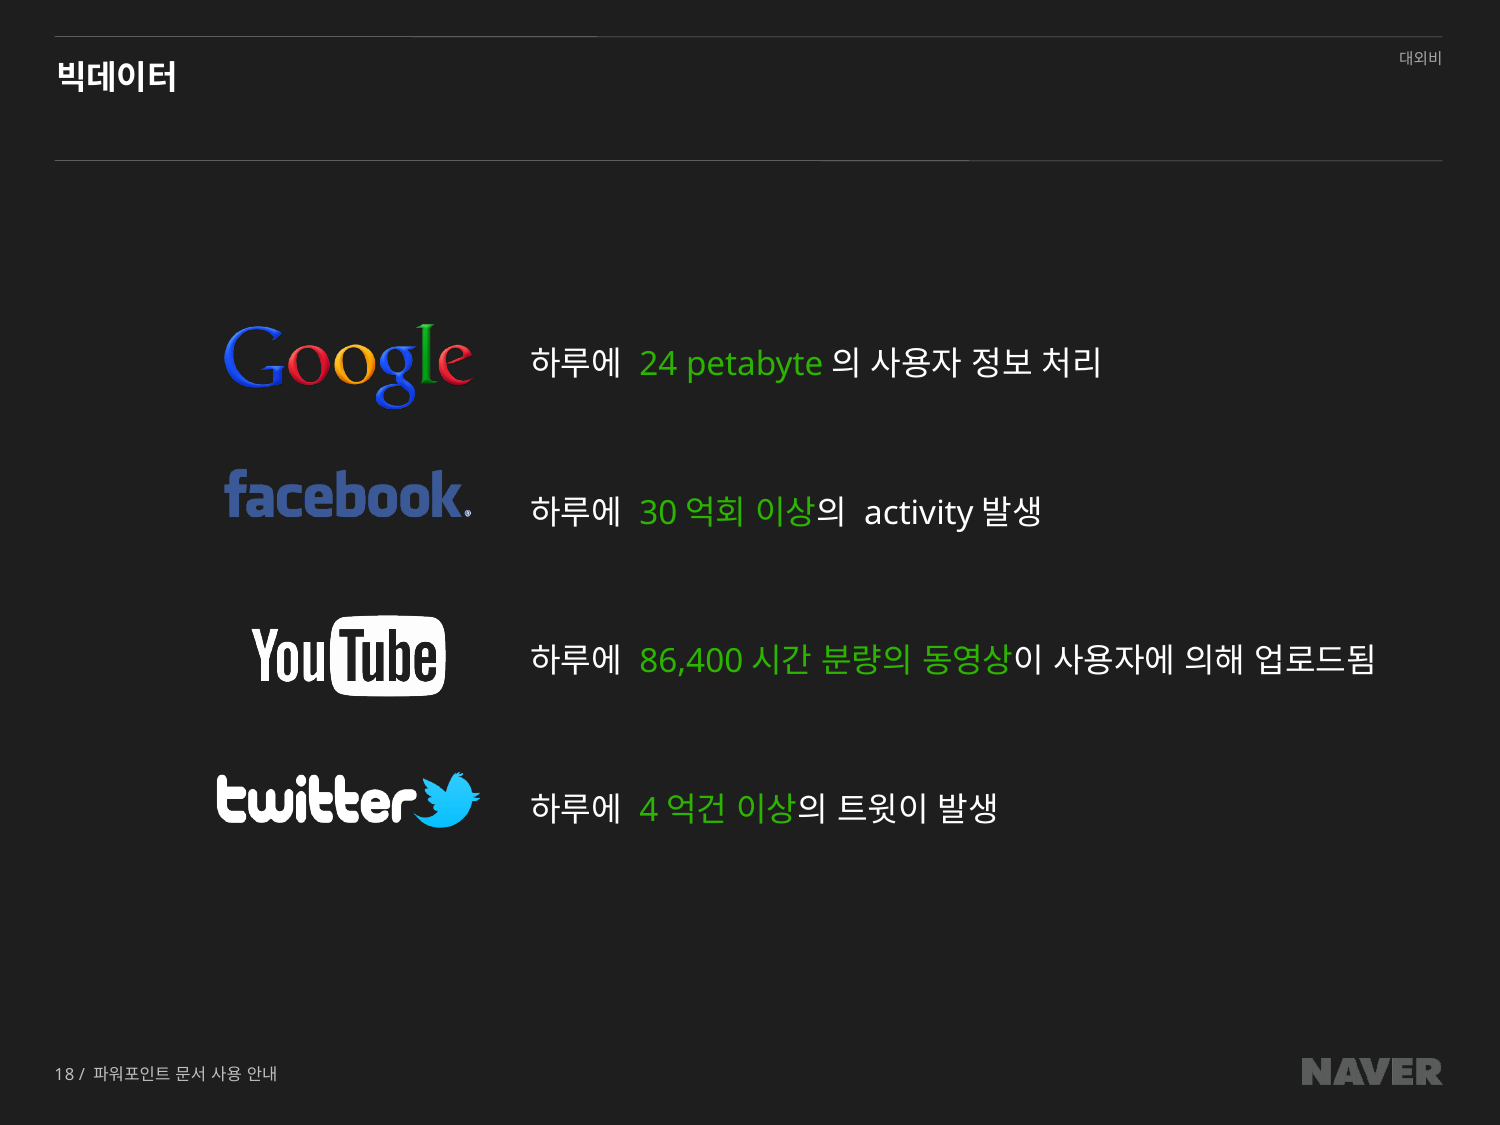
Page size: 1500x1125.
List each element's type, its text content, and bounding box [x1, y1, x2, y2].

text_box 하루에 86,400시간 분량의 동영상이 사용자에 의해 업로드됨 [515, 612, 1402, 689]
picture [207, 761, 490, 838]
text_box 하루에 30억회 이상의 activity발생 [515, 463, 1402, 541]
picture [194, 434, 503, 551]
picture [1302, 1058, 1443, 1085]
title 빅데이터 [41, 49, 1459, 145]
picture [198, 562, 499, 750]
text_box 하루에 4억건 이상의 트윗이 발생 [515, 761, 1402, 838]
list 하루에 24 petabyte의 사용자 정보 처리 [515, 314, 1402, 392]
picture [224, 324, 473, 410]
